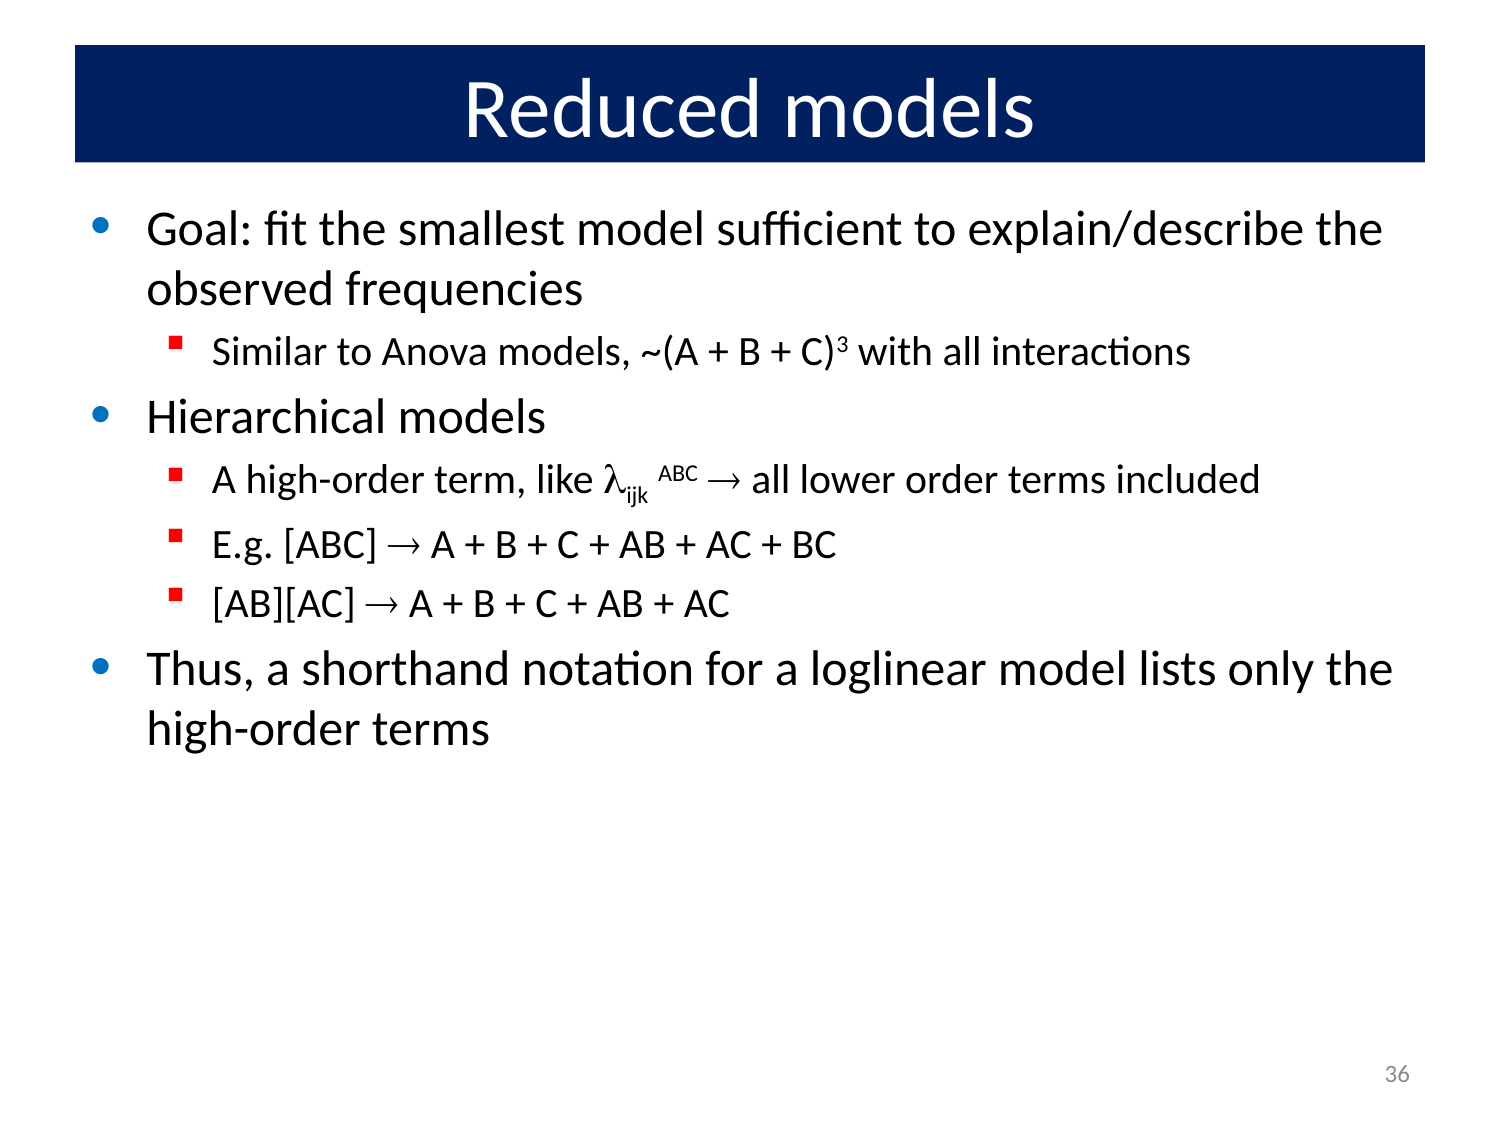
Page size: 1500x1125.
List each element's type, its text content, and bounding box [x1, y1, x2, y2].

list Goal: fit the smallest model sufficient to explain/describe the observed frequencies Similar to Anova models, ~(A + B + C)3 with all interactions Hierarchical models A high-order term, like ijk ABC  all lower order terms included E.g. [ABC]  A + B + C + AB + AC + BC [AB][AC]  A + B + C + AB + AC Thus, a shorthand notation for a loglinear model lists only the high-order terms [75, 187, 1425, 1025]
title Reduced models [75, 45, 1425, 163]
slide_number 36 [1074, 1042, 1425, 1103]
